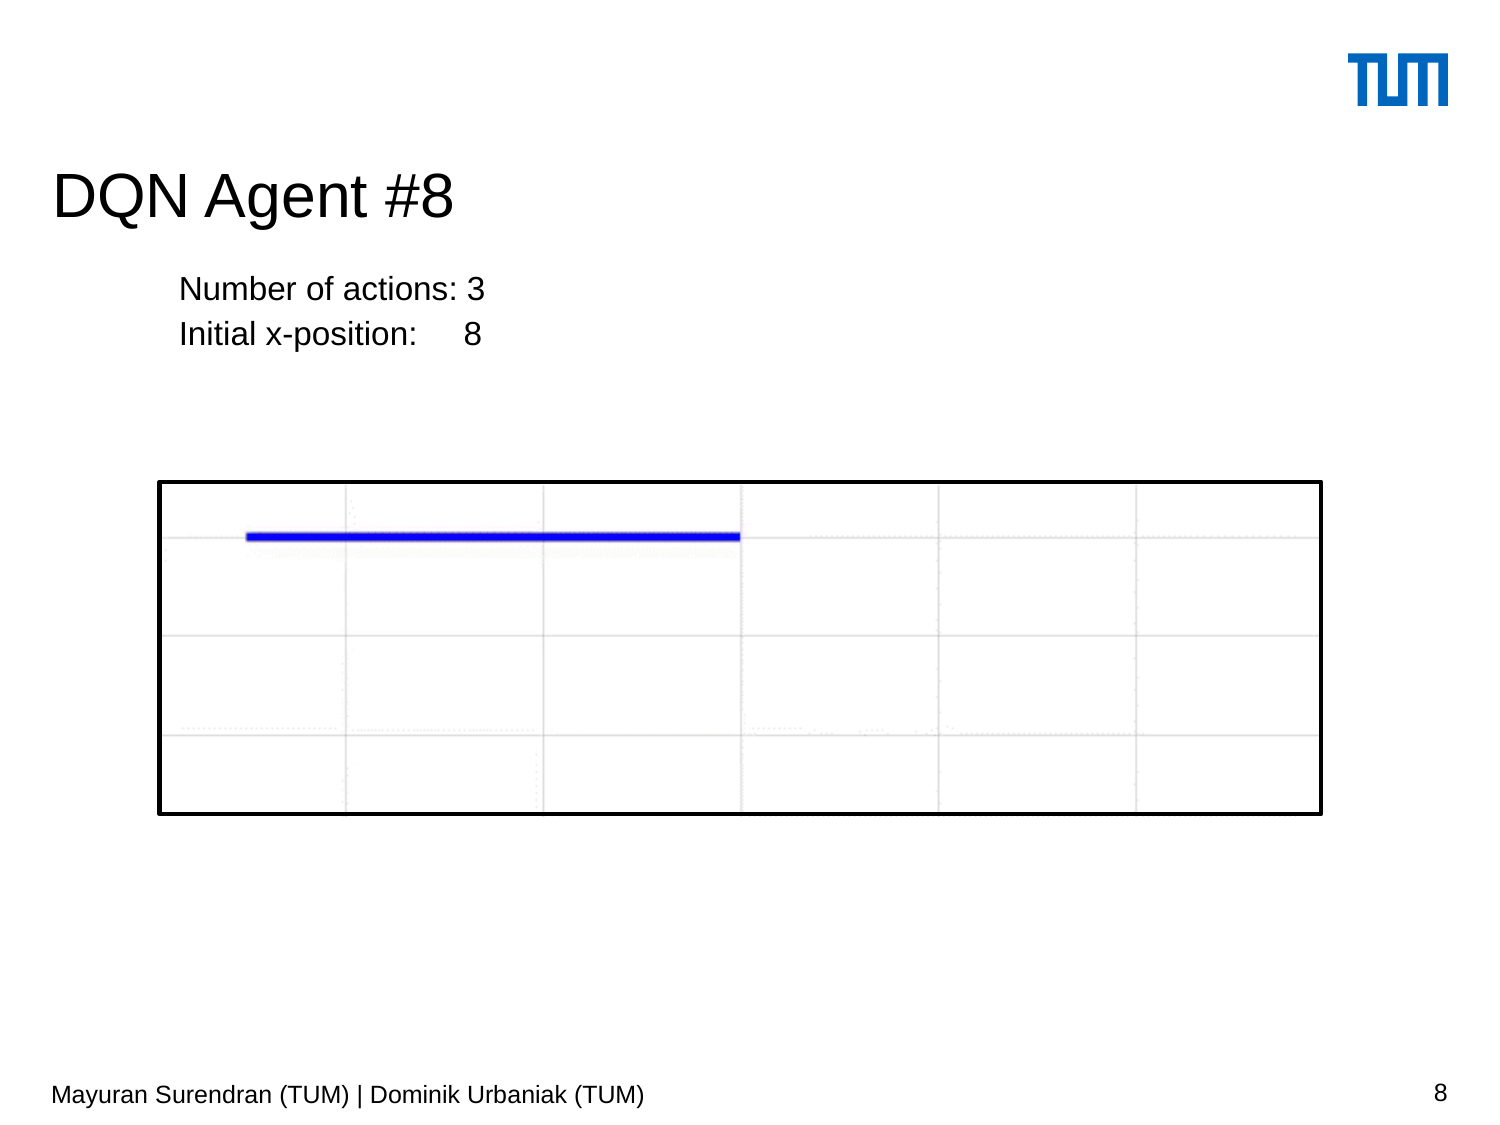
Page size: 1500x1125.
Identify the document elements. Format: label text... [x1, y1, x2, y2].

text_box Number of actions: 3 Initial x-position: 8 [178, 261, 582, 353]
slide_number 8 [1336, 1061, 1448, 1122]
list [159, 484, 1322, 818]
title DQN Agent #8 [52, 162, 1449, 231]
text_box [157, 480, 1323, 485]
footer Mayuran Surendran (TUM) | Dominik Urbaniak (TUM) [51, 1061, 1336, 1125]
